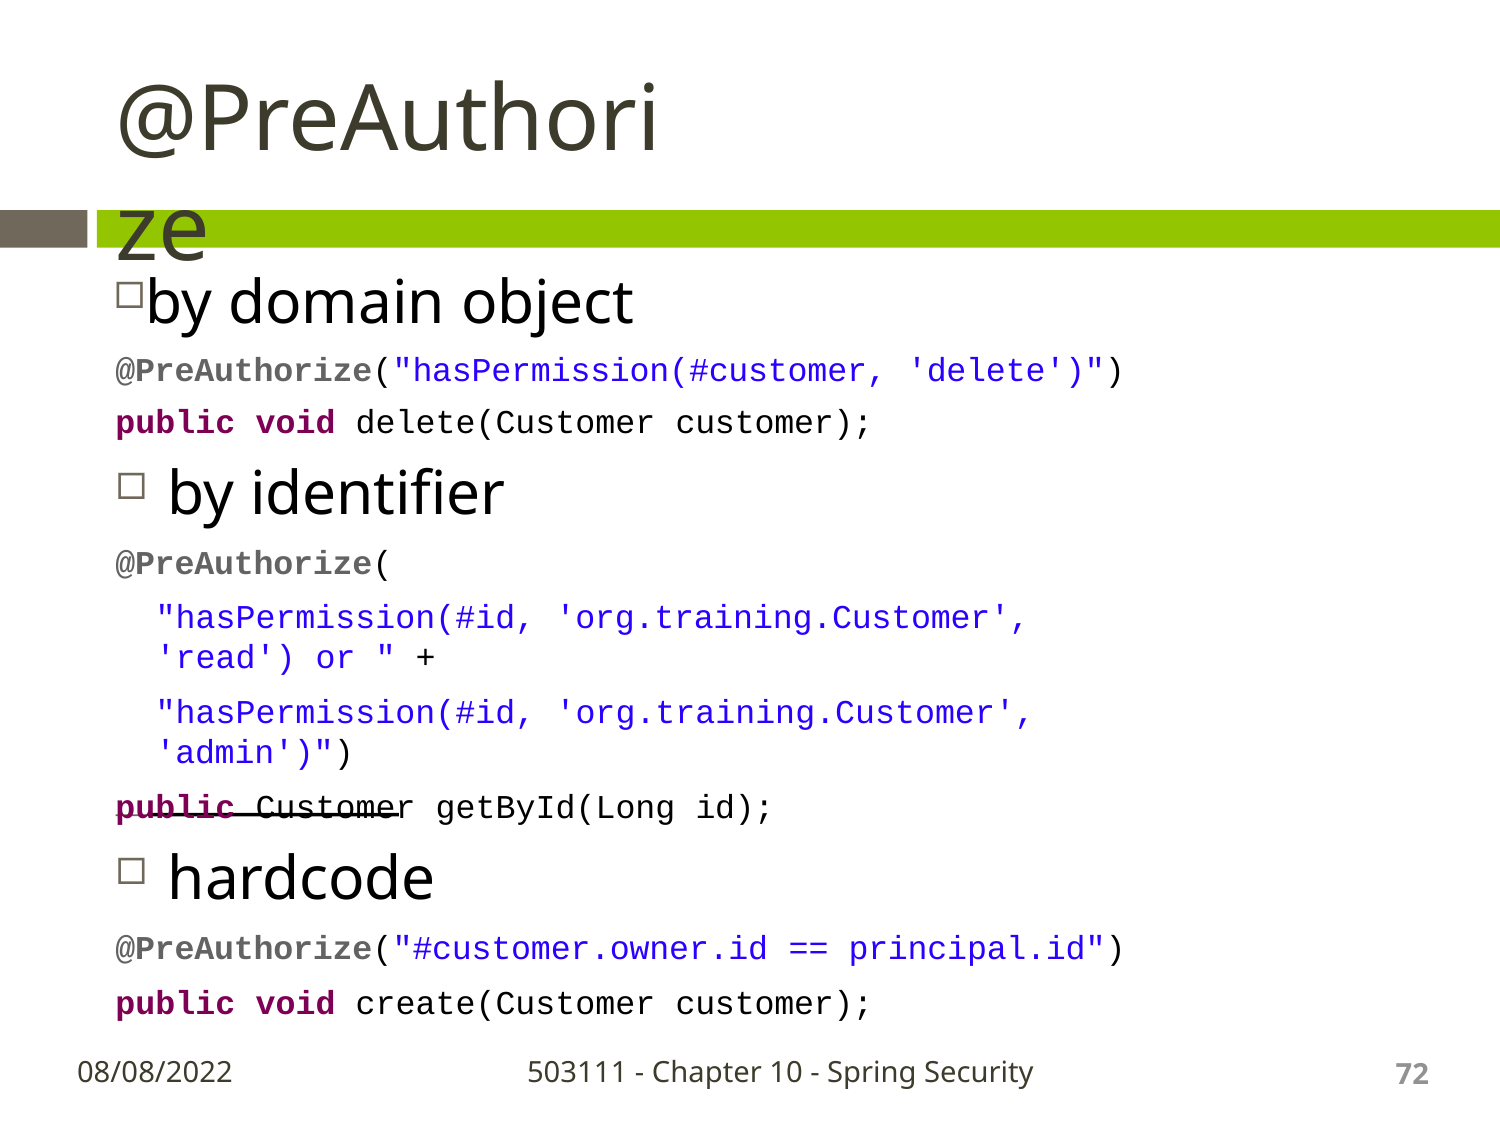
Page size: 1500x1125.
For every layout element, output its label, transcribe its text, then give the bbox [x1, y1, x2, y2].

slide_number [75, 1055, 410, 1125]
footer 503111 - Chapter 10 - Spring Security [525, 1055, 1185, 1125]
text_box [115, 812, 400, 817]
slide_number 72 [1084, 1054, 1430, 1091]
title @PreAuthorize [113, 56, 677, 230]
text_box by domain object @PreAuthorize("hasPermission(#customer, 'delete')") public void delete(Customer customer); by identifier @PreAuthorize( "hasPermission(#id, 'org.training.Customer', 'read') or " + "hasPermission(#id, 'org.training.Customer', 'admin')") public Customer getById(Long id); hardcode @PreAuthorize("#customer.owner.id == principal.id") public void create(Customer customer); [113, 230, 1341, 1021]
